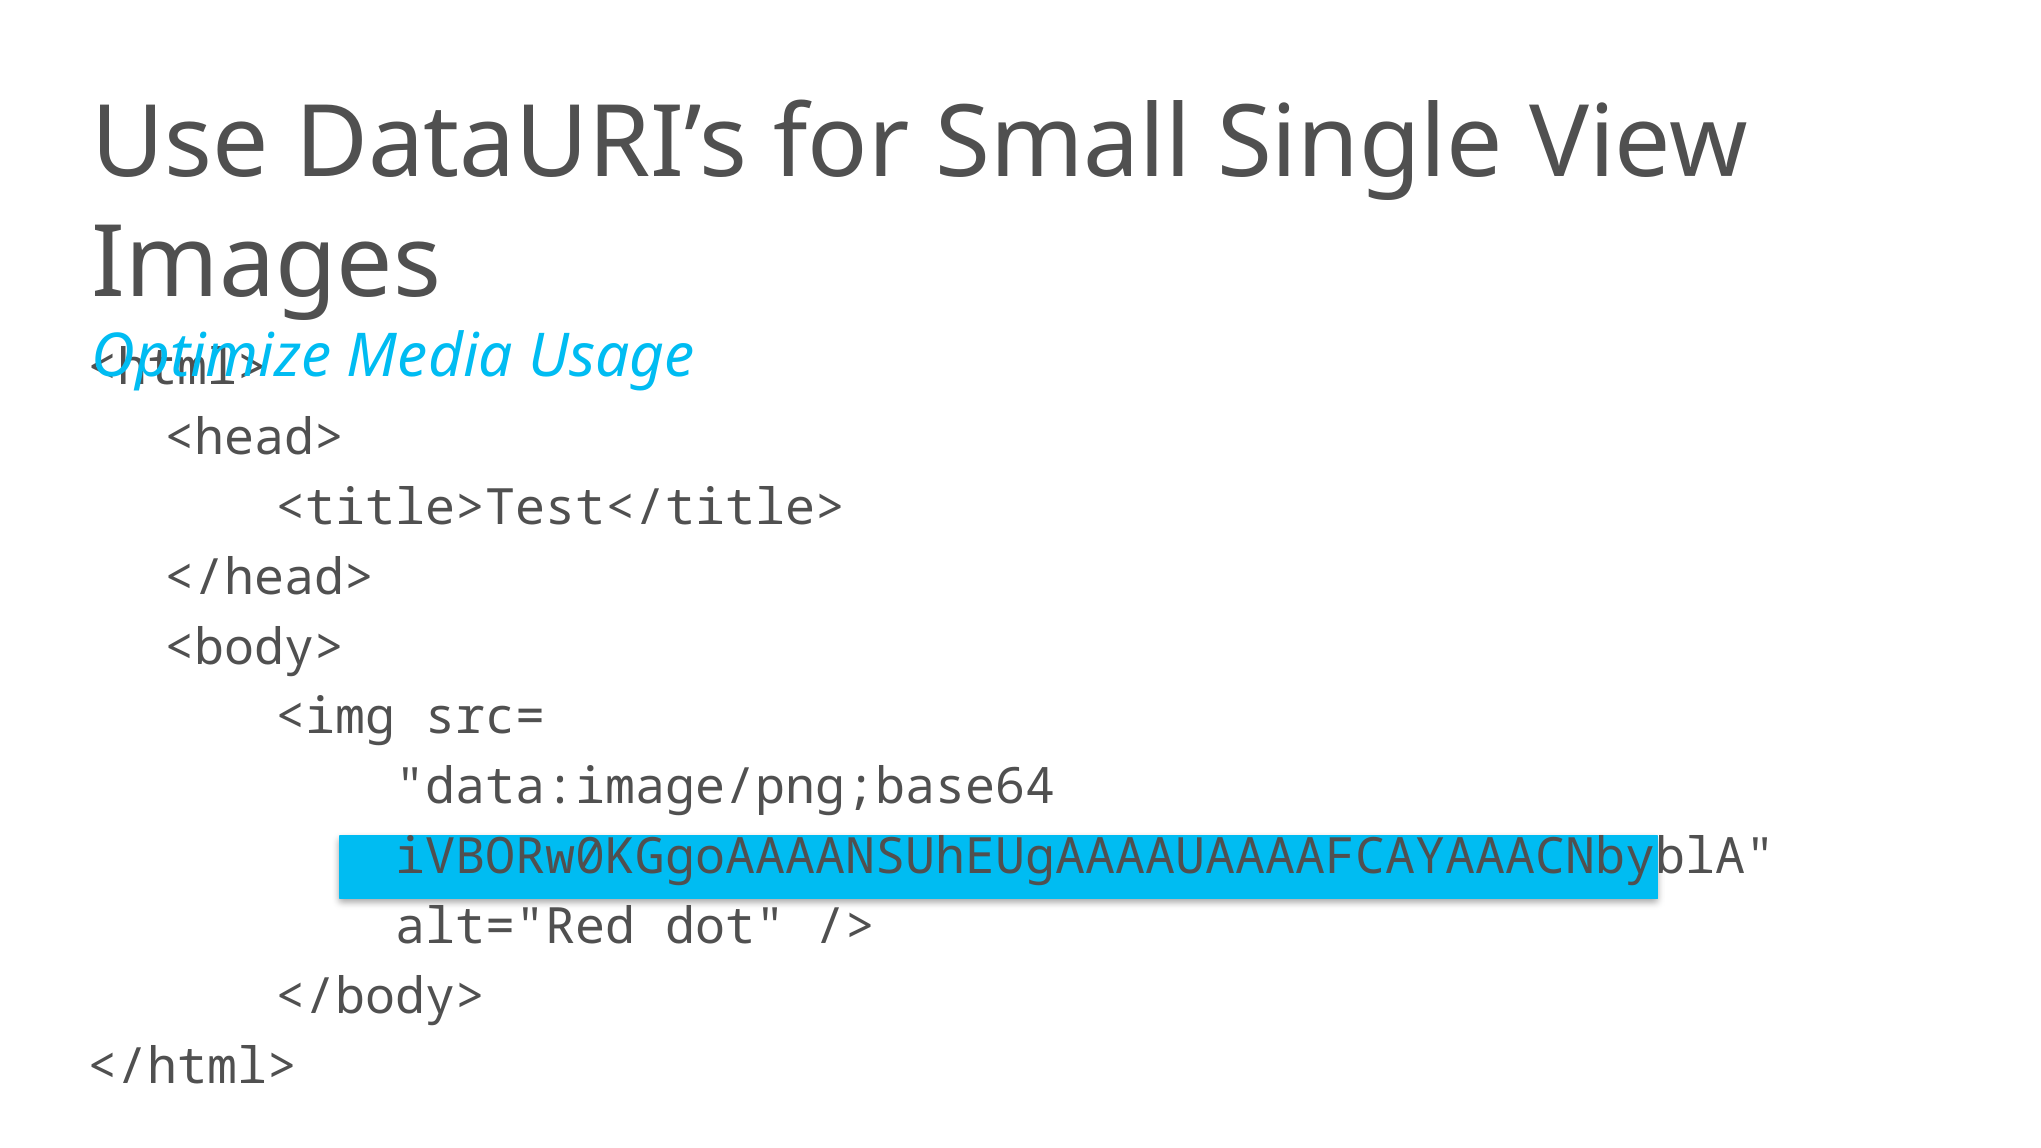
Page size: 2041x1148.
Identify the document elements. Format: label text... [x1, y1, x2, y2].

text_box Use DataURI’s for Small Single View Images Optimize Media Usage [91, 76, 1928, 198]
text_box <html> <head> <title>Test</title> </head> <body> <img src= "data:image/png;base64 iVBORw0KGgoAAAANSUhEUgAAAAUAAAAFCAYAAACNbyblA" alt="Red dot" /> </body> </html> [57, 310, 1870, 562]
text_box [339, 835, 1658, 899]
